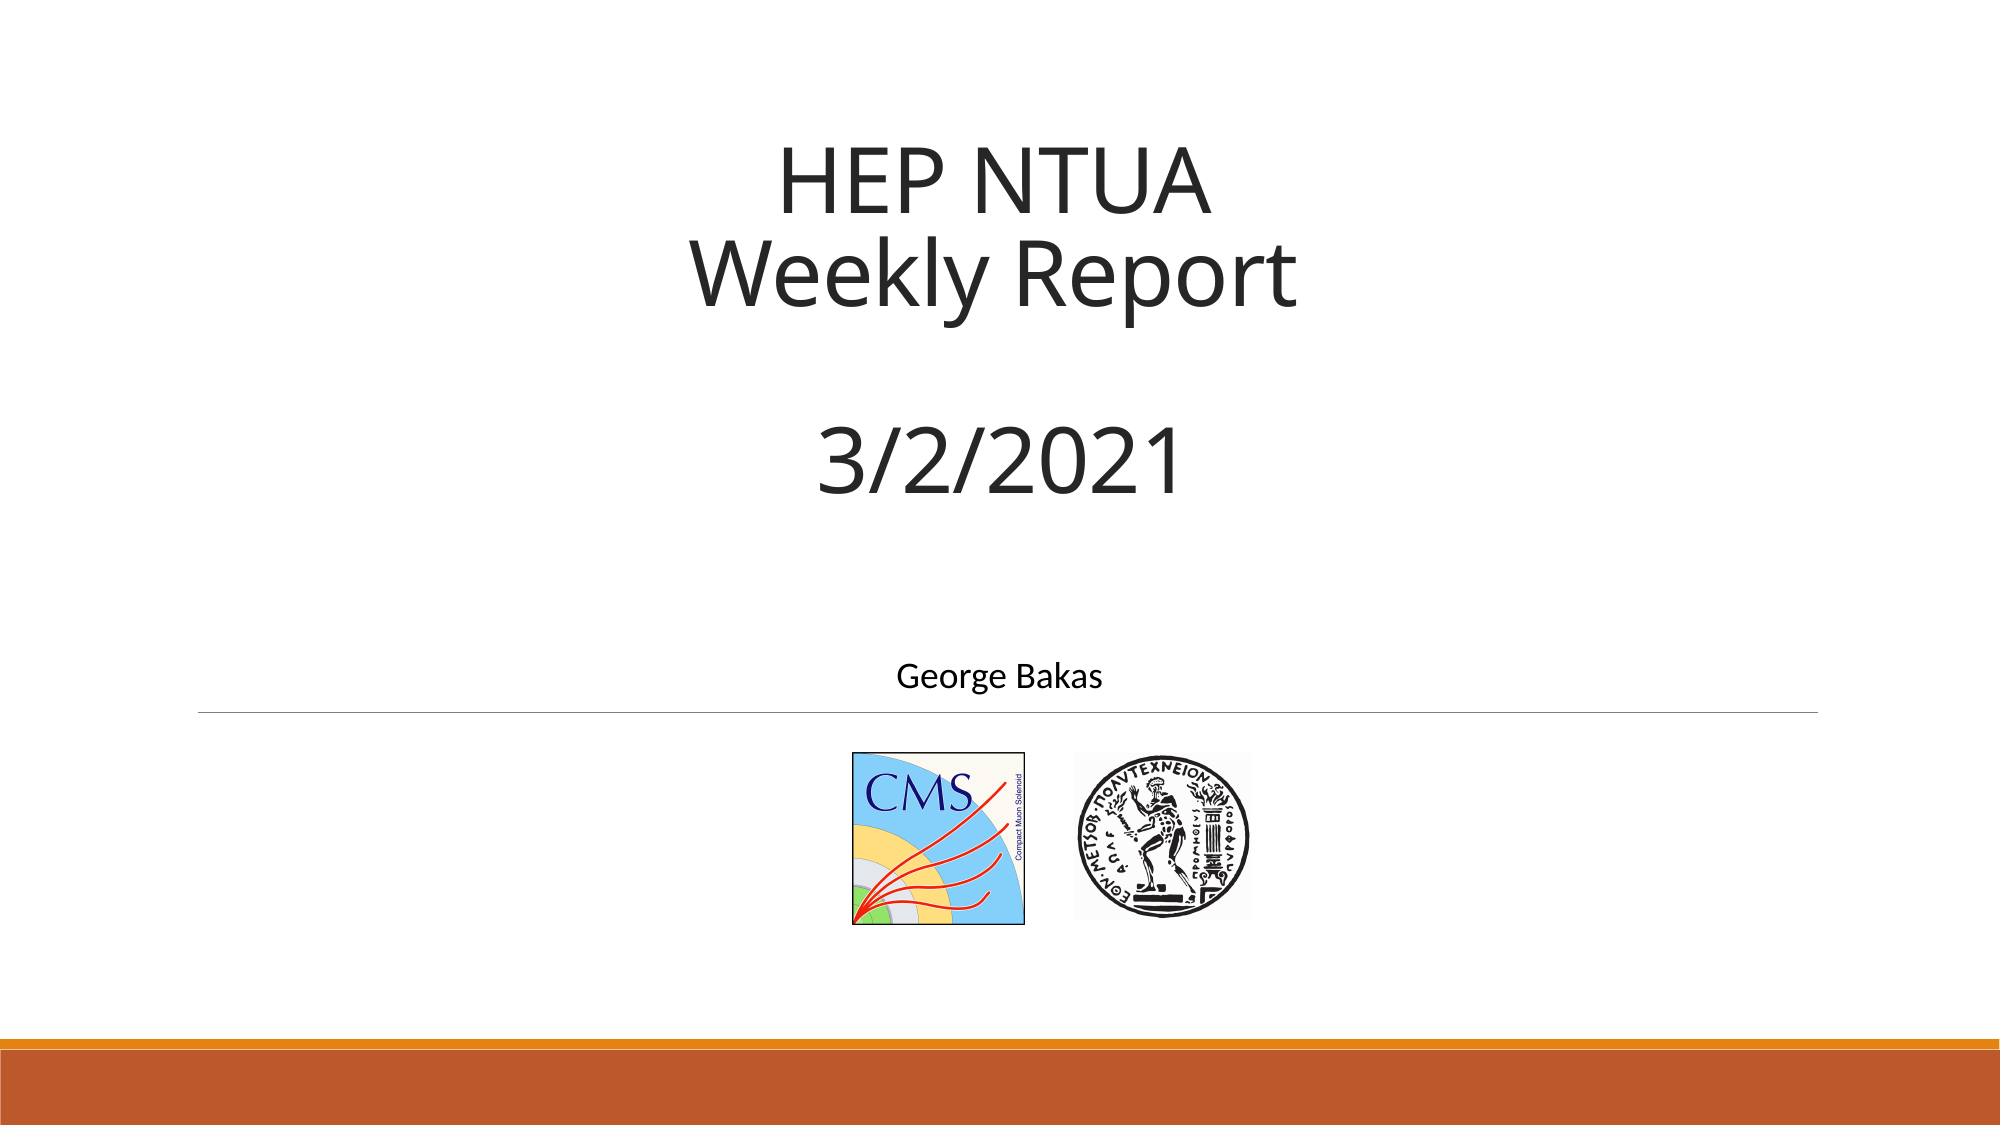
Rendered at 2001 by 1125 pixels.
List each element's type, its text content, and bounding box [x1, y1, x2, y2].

picture [1072, 752, 1252, 921]
text_box George Bakas [186, 643, 1814, 704]
picture [851, 752, 1025, 926]
title HEP NTUA Weekly Report 3/2/2021 [180, 37, 1830, 533]
